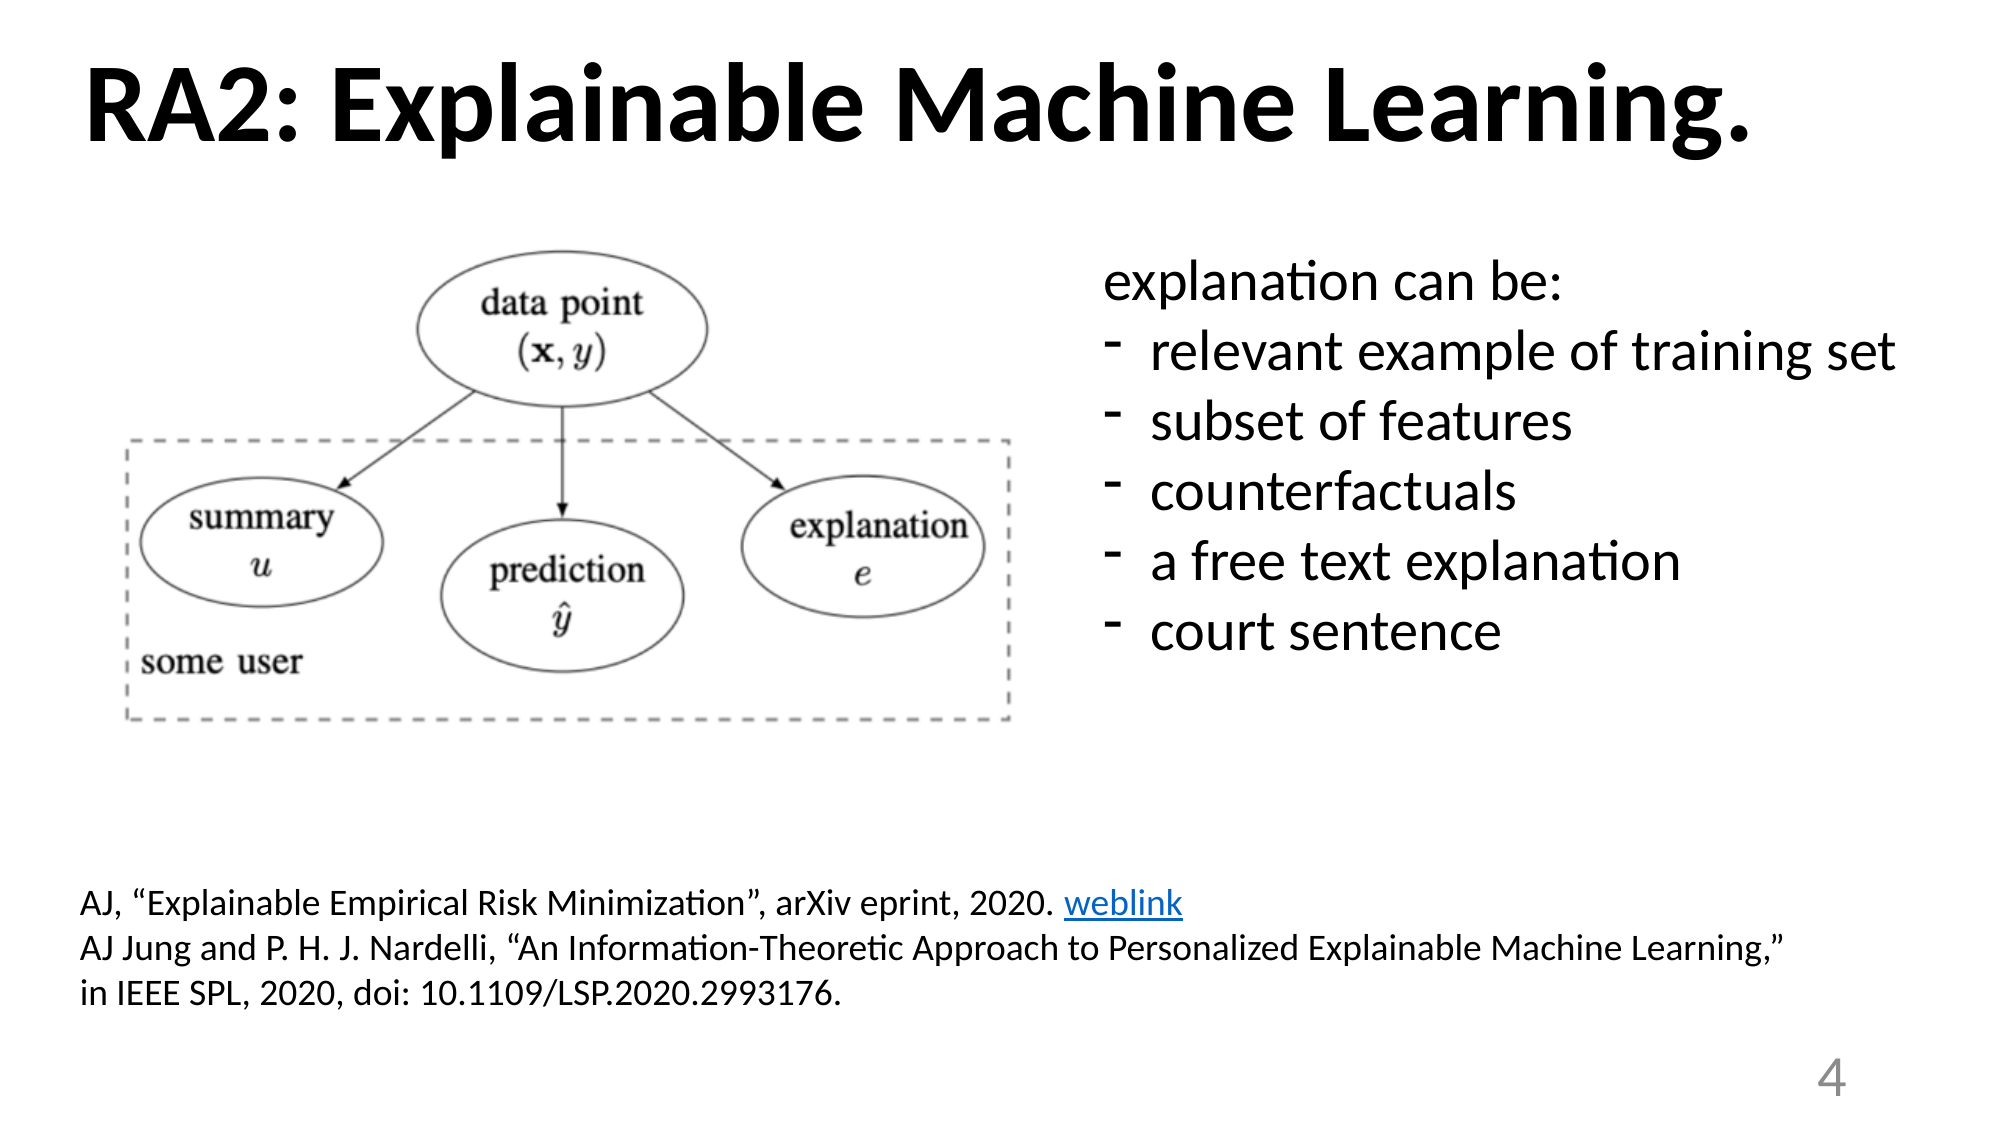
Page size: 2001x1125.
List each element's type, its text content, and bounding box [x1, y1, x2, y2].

text_box AJ, “Explainable Empirical Risk Minimization”, arXiv eprint, 2020. weblink AJ Jung and P. H. J. Nardelli, “An Information-Theoretic Approach to Personalized Explainable Machine Learning,” in IEEE SPL, 2020, doi: 10.1109/LSP.2020.2993176. [65, 848, 1821, 1066]
picture [103, 240, 1027, 739]
text_box explanation can be: relevant example of training set subset of features counterfactuals a free text explanation court sentence [1089, 234, 1926, 670]
title RA2: Explainable Machine Learning. [69, 0, 1897, 241]
slide_number 4 [1412, 1042, 1863, 1103]
